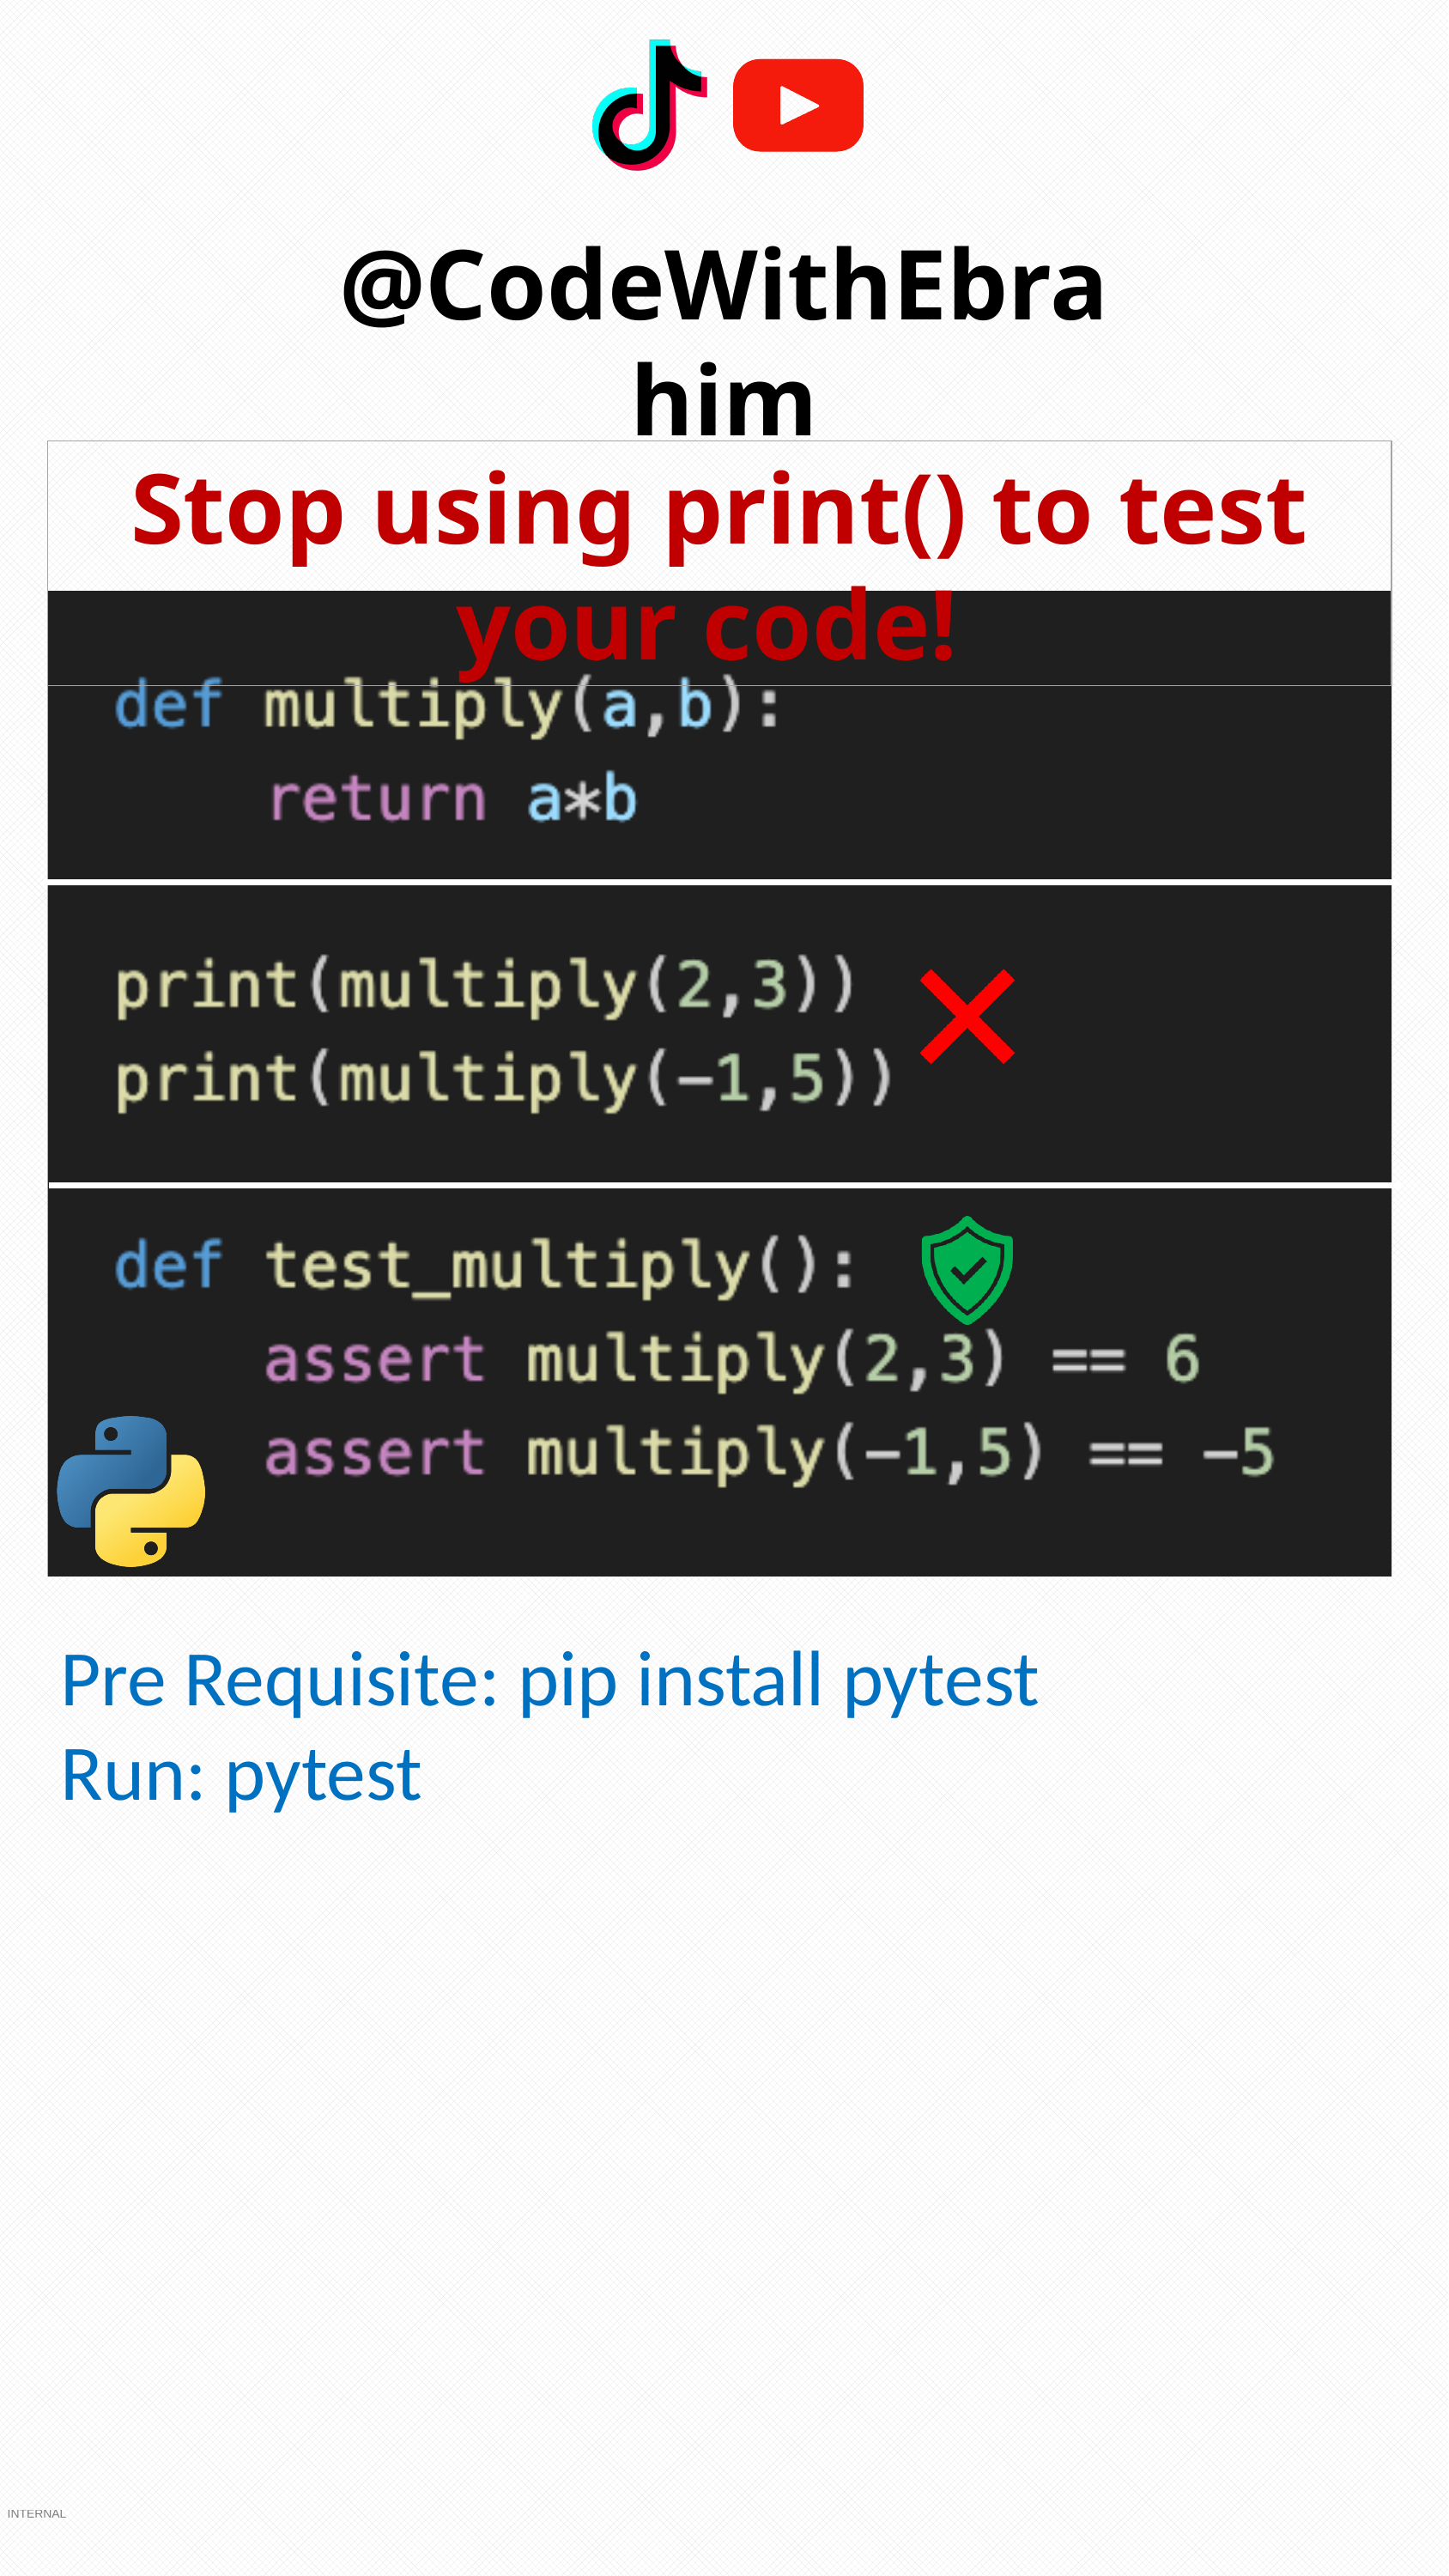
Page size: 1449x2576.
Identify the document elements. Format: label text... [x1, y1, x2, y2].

picture [585, 39, 715, 171]
text_box Stop using print() to test your code! [47, 440, 1392, 591]
picture [47, 591, 1392, 882]
text_box Pre Requisite: pip install pytest Run: pytest [47, 1620, 1304, 1822]
picture [733, 39, 864, 171]
picture [47, 883, 1392, 1577]
